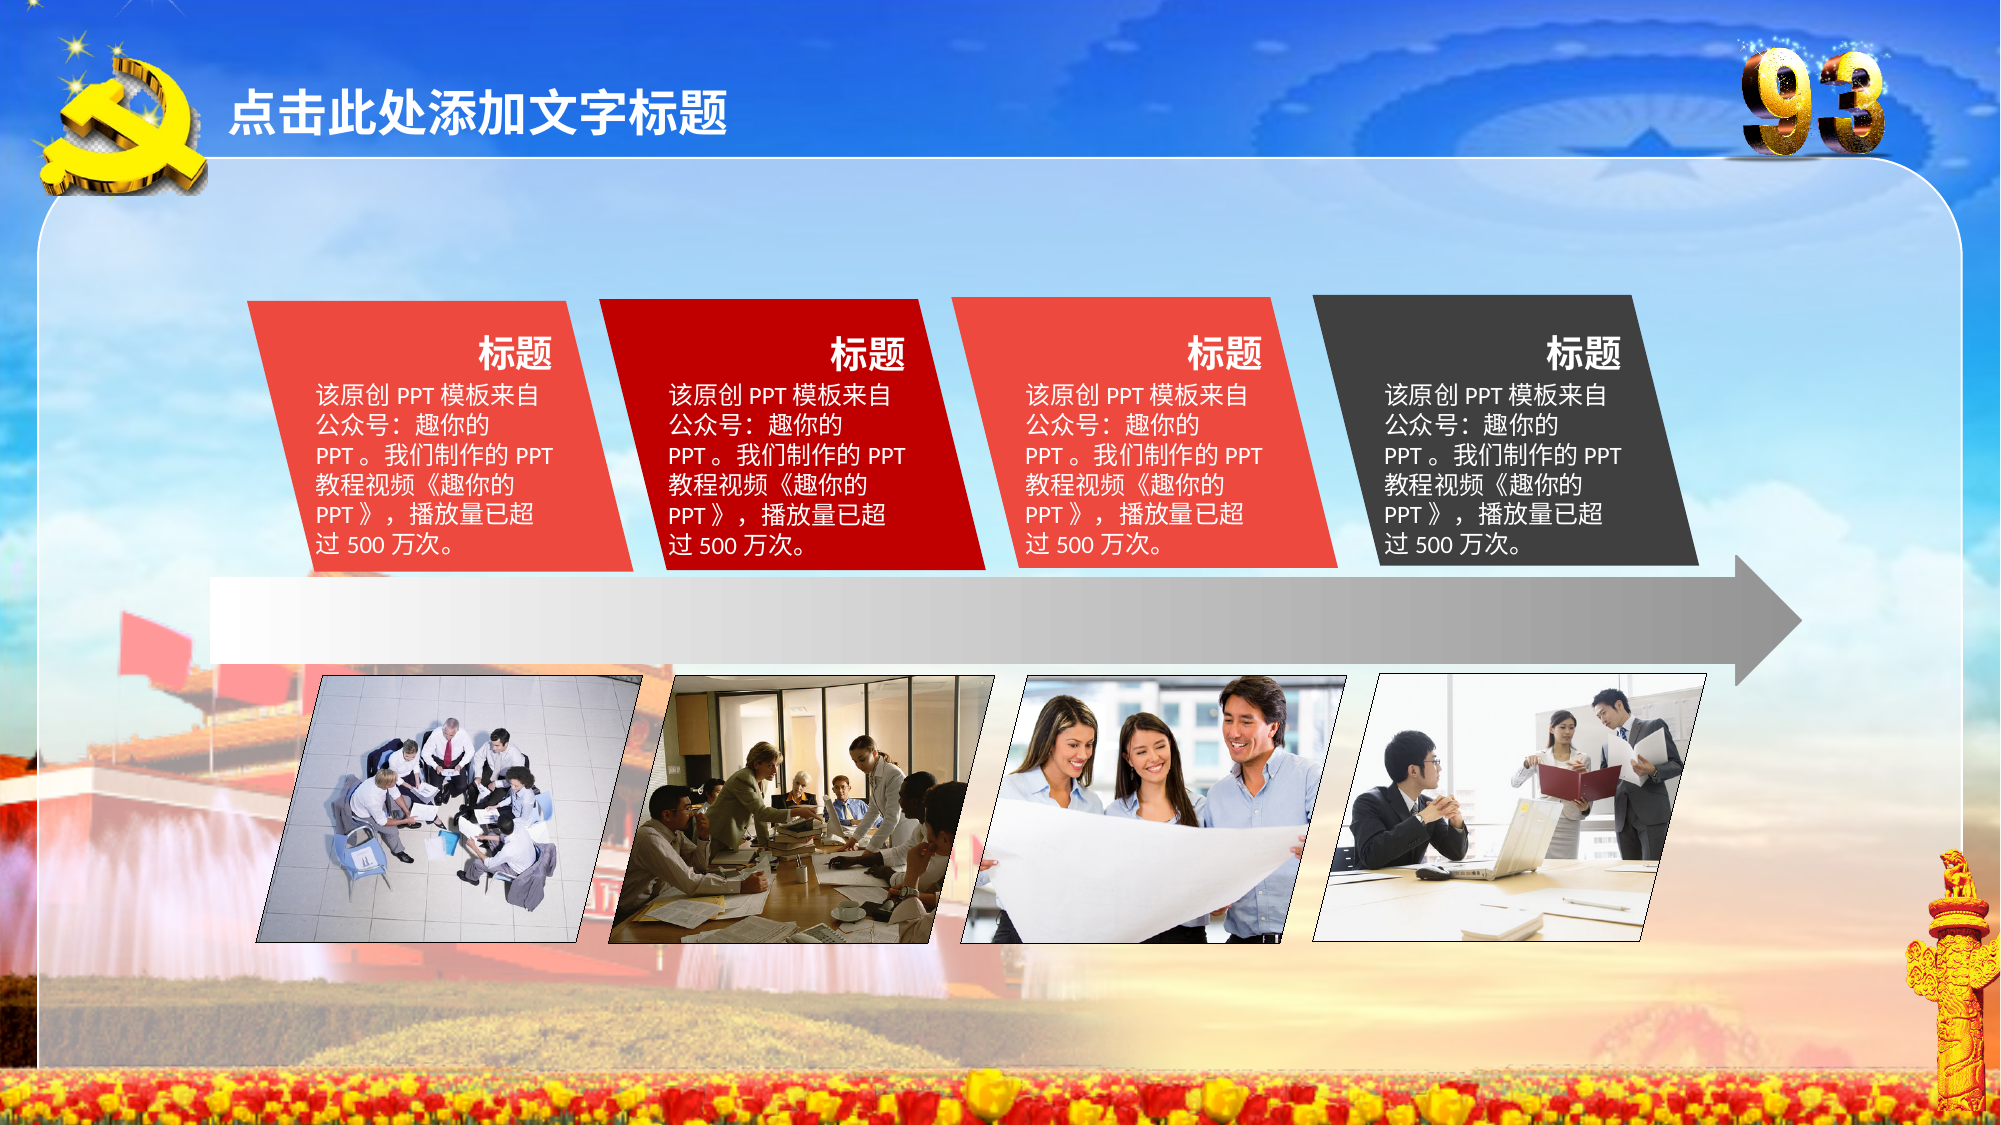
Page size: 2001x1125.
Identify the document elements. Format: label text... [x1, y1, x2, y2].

picture [0, 0, 2001, 1125]
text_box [246, 300, 634, 572]
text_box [951, 297, 1338, 568]
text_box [1312, 294, 1700, 566]
text_box 点击此处添加文字标题 [213, 74, 781, 149]
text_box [1715, 27, 1895, 181]
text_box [40, 159, 1960, 1014]
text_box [599, 299, 986, 571]
text_box [209, 552, 1804, 689]
